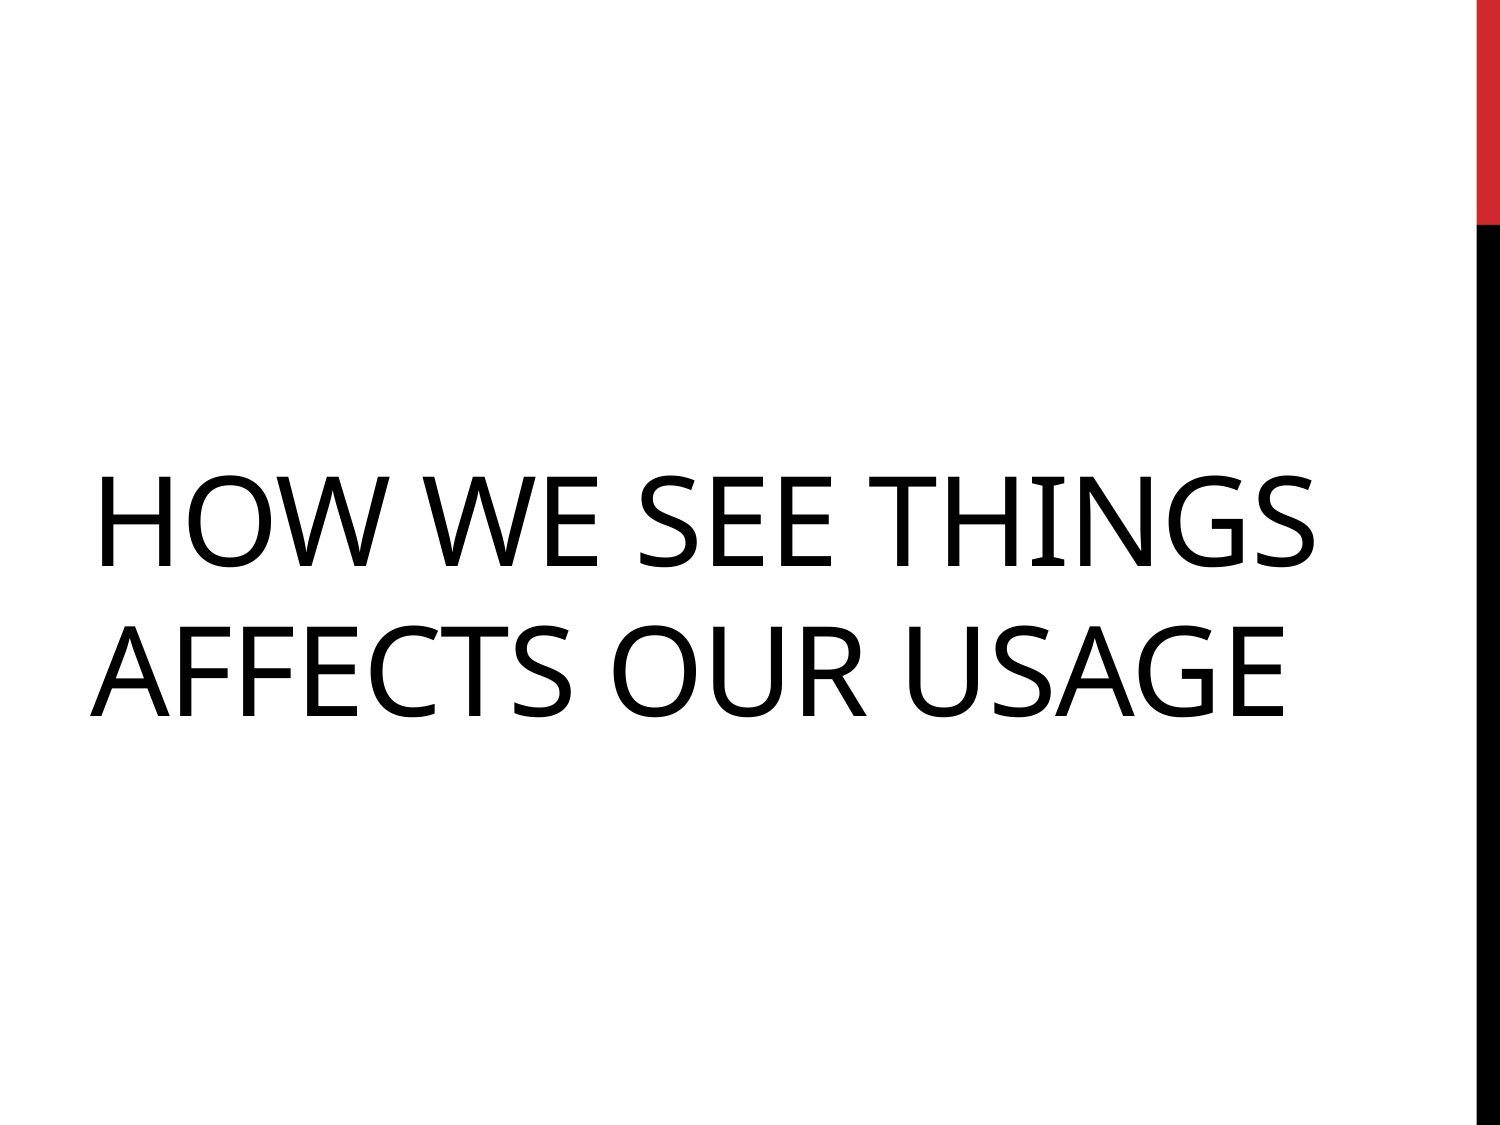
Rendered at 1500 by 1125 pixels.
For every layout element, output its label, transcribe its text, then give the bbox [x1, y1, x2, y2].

title How we see things affects our usage [75, 237, 1350, 947]
